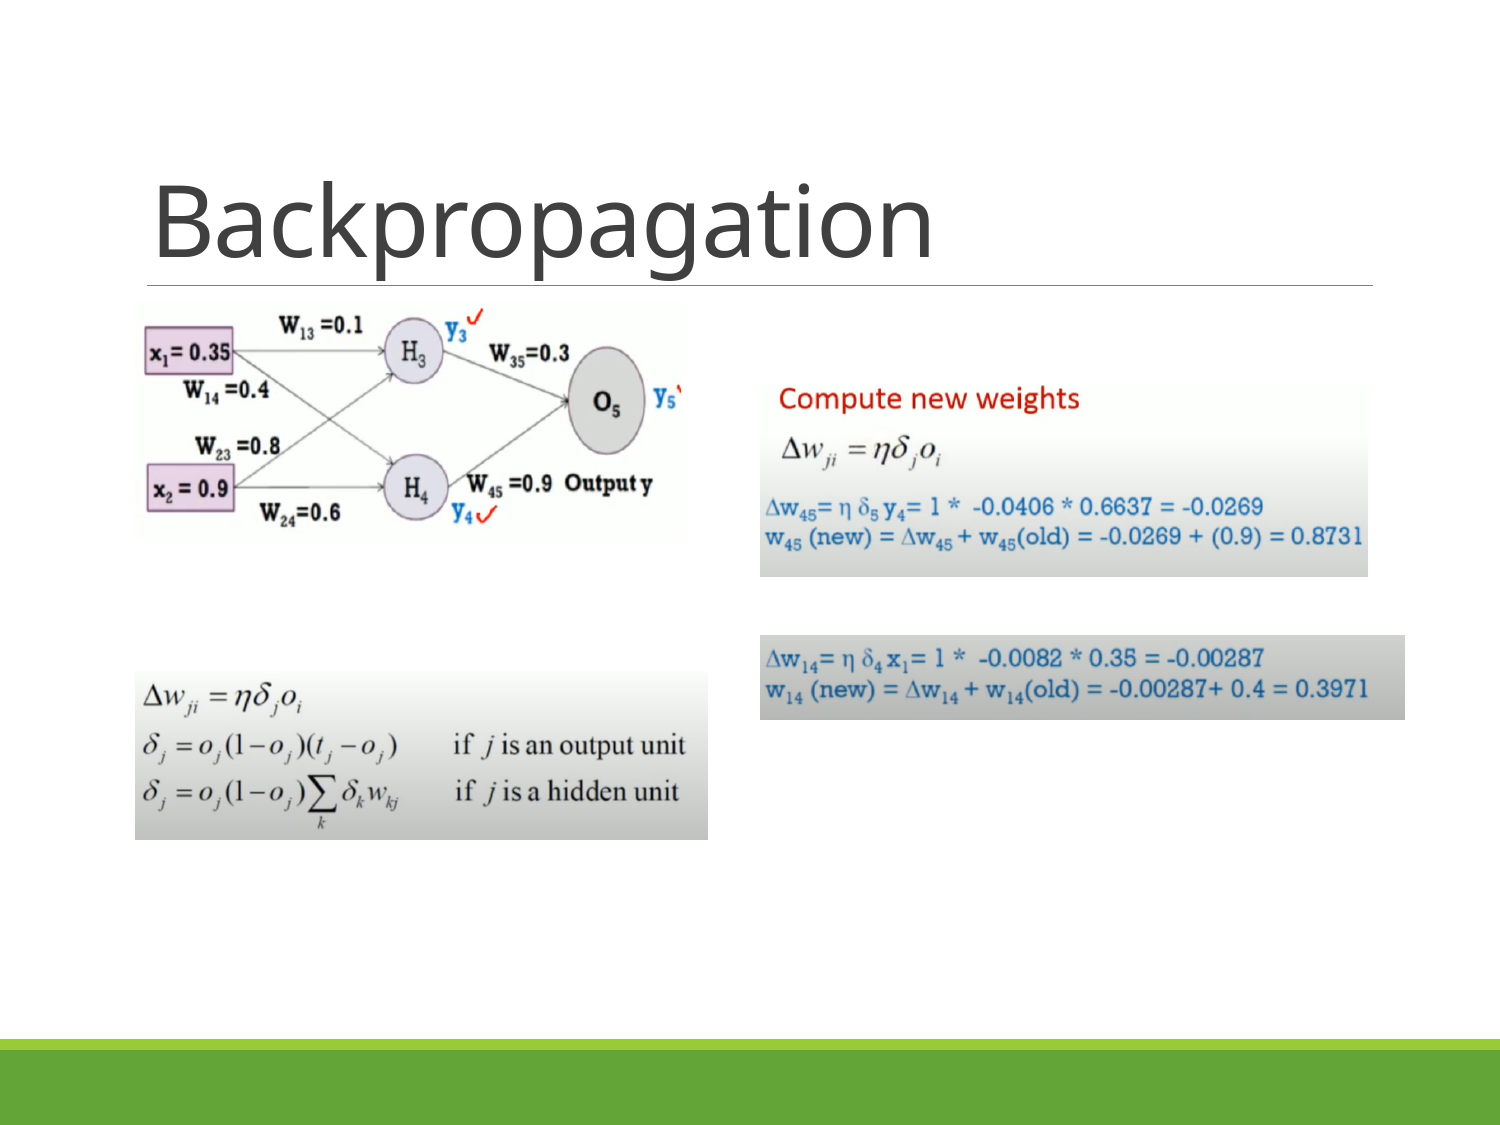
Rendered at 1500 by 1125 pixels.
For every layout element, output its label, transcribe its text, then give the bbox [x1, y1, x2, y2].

picture [759, 385, 1368, 578]
picture [134, 670, 708, 841]
picture [759, 635, 1405, 721]
title Backpropagation [135, 47, 1373, 285]
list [134, 302, 682, 542]
